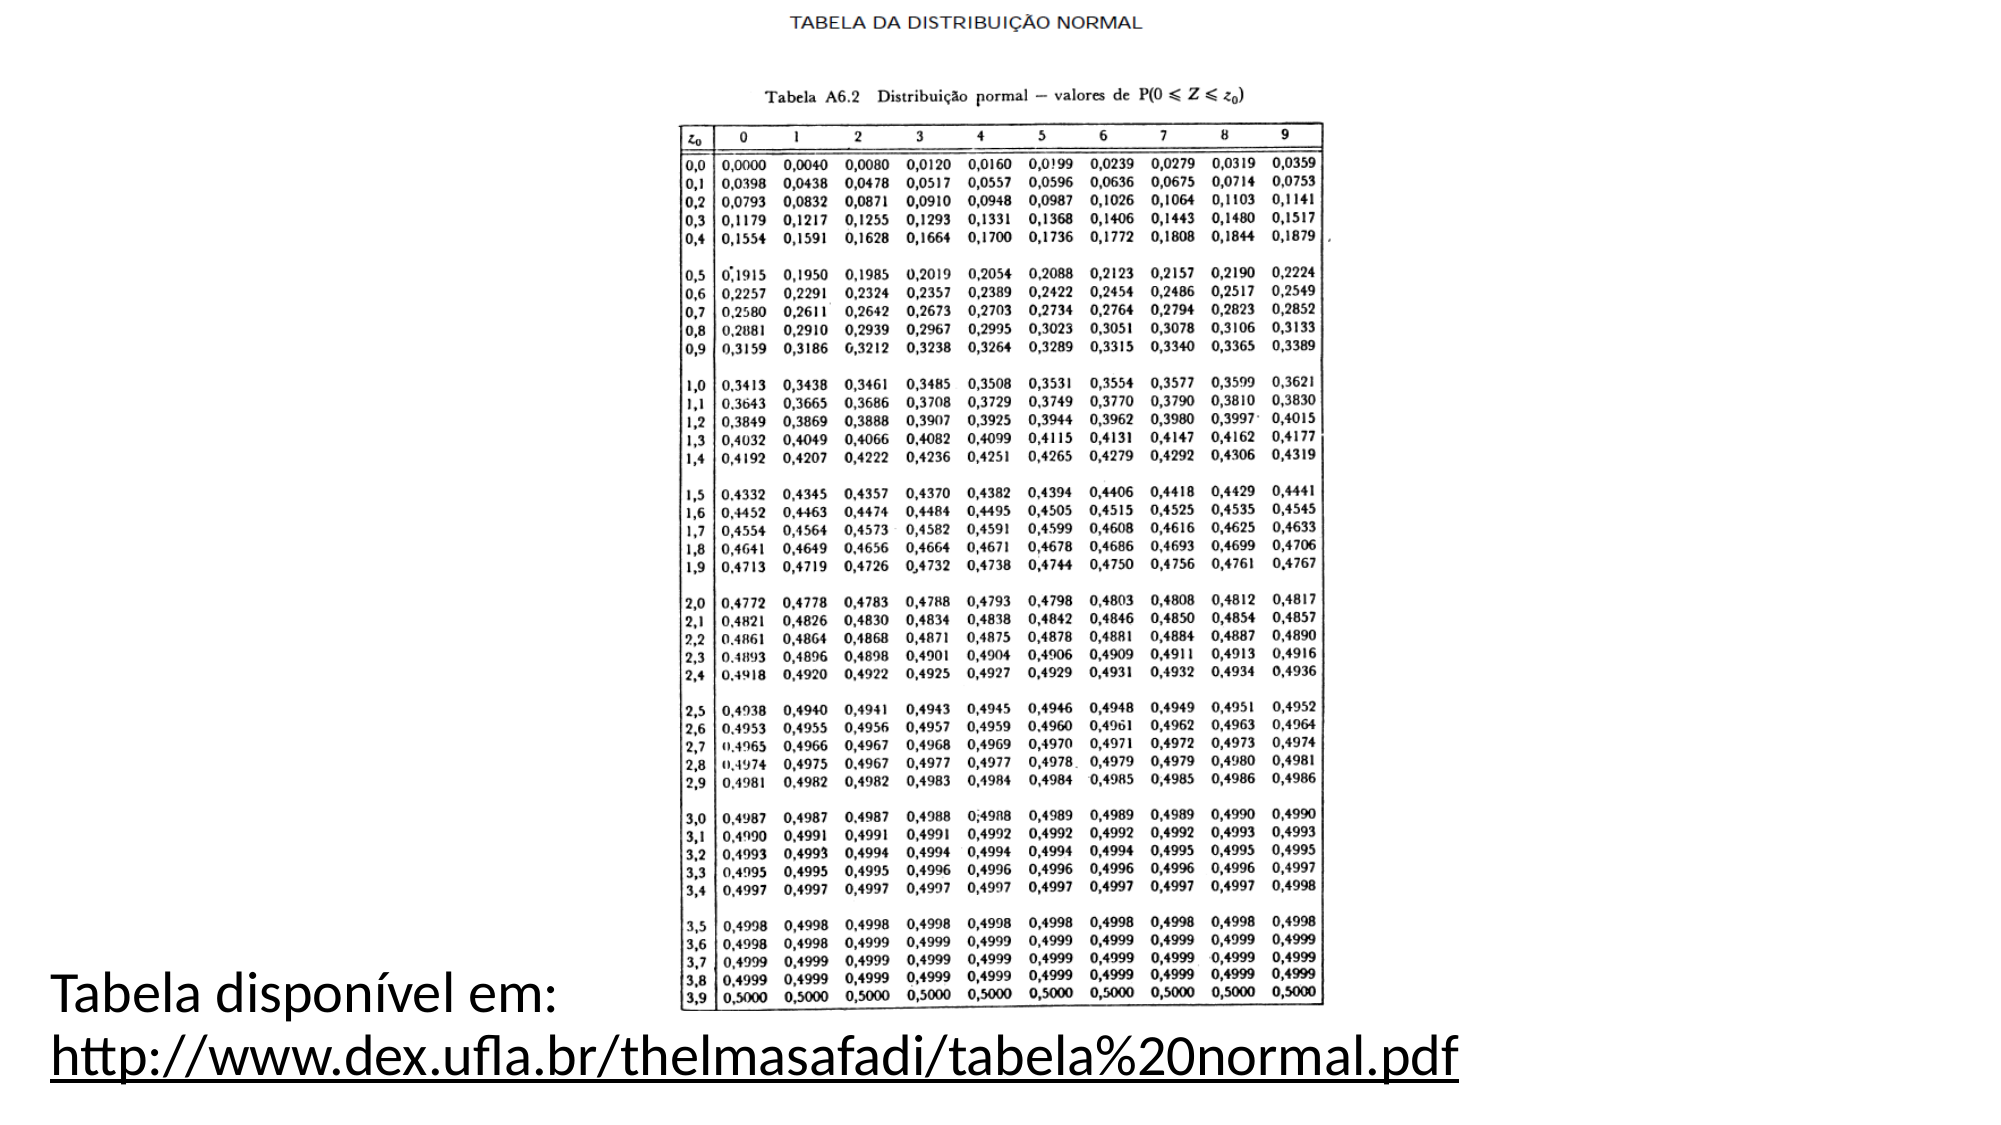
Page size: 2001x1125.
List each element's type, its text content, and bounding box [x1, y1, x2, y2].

list Tabela disponível em: http://www.dex.ufla.br/thelmasafadi/tabela%20normal.pdf [35, 299, 1946, 1125]
picture [662, 11, 1333, 1011]
